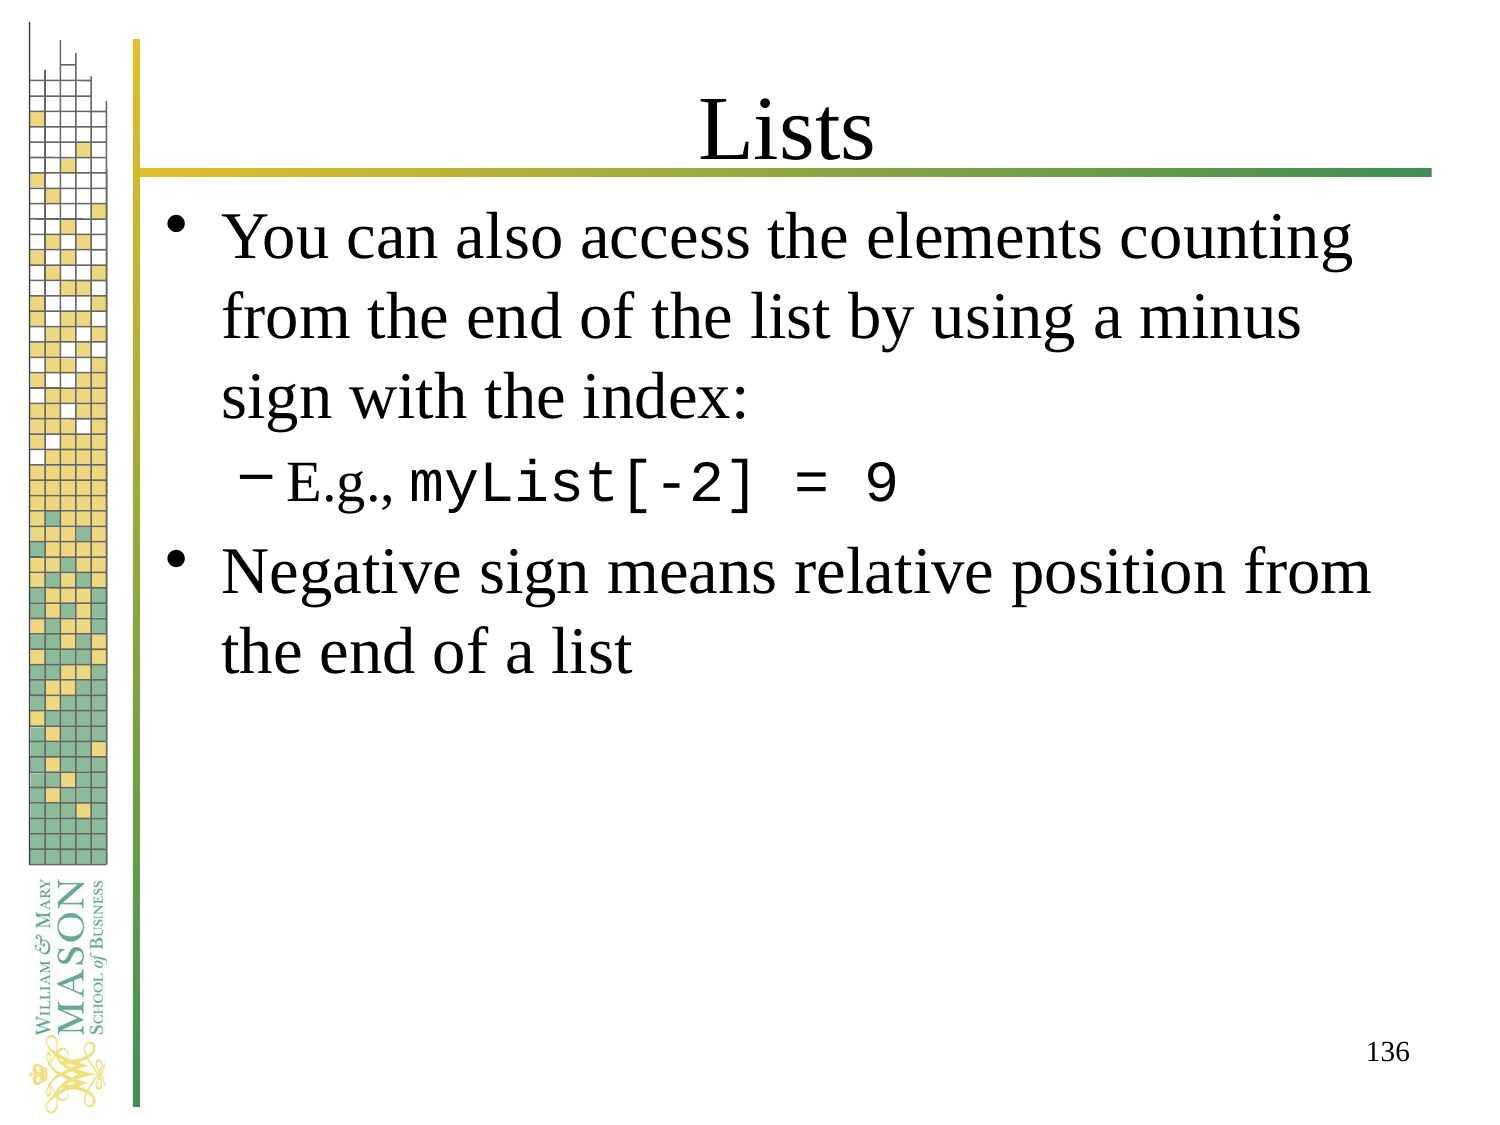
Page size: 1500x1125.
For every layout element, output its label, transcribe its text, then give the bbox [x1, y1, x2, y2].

table_header Description [29, 879, 107, 1113]
list You can also access the elements counting from the end of the list by using a minus sign with the index: E.g., myList[-2] = 9 Negative sign means relative position from the end of a list [150, 184, 1425, 1005]
title Lists [150, 45, 1425, 184]
slide_number 136 [1048, 1024, 1426, 1103]
